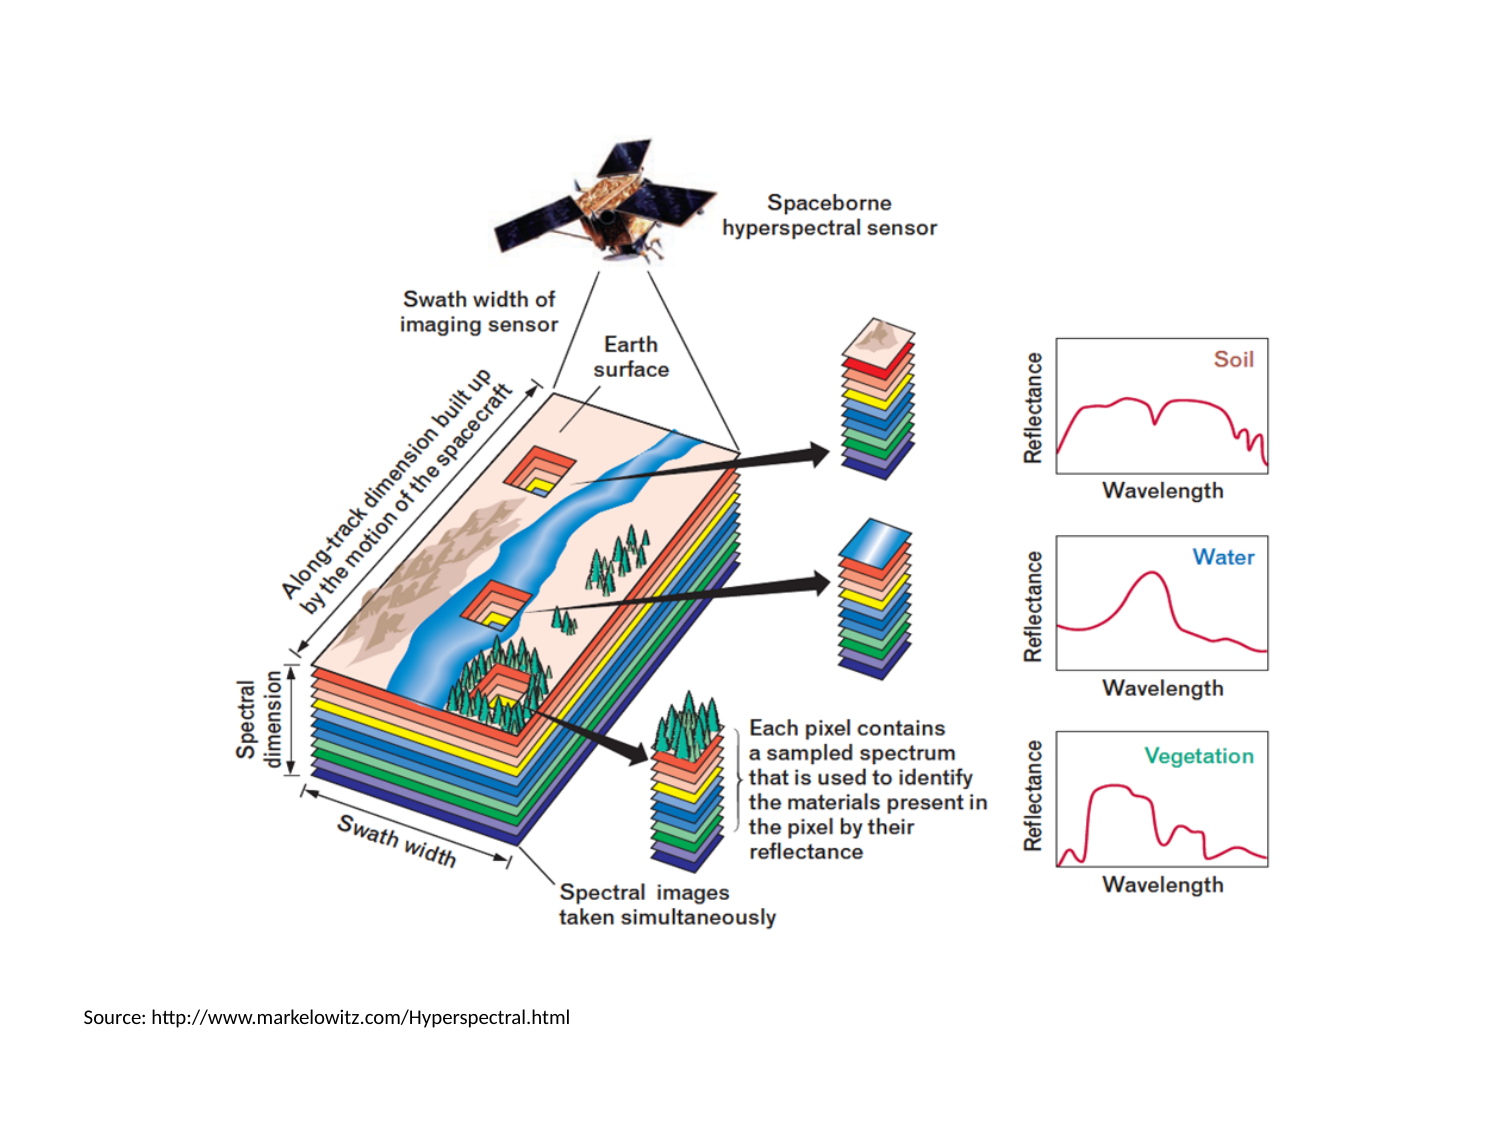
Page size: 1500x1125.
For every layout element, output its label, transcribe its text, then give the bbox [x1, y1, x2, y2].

picture [229, 134, 1278, 933]
text_box Source: http://www.markelowitz.com/Hyperspectral.html [69, 996, 1110, 1036]
